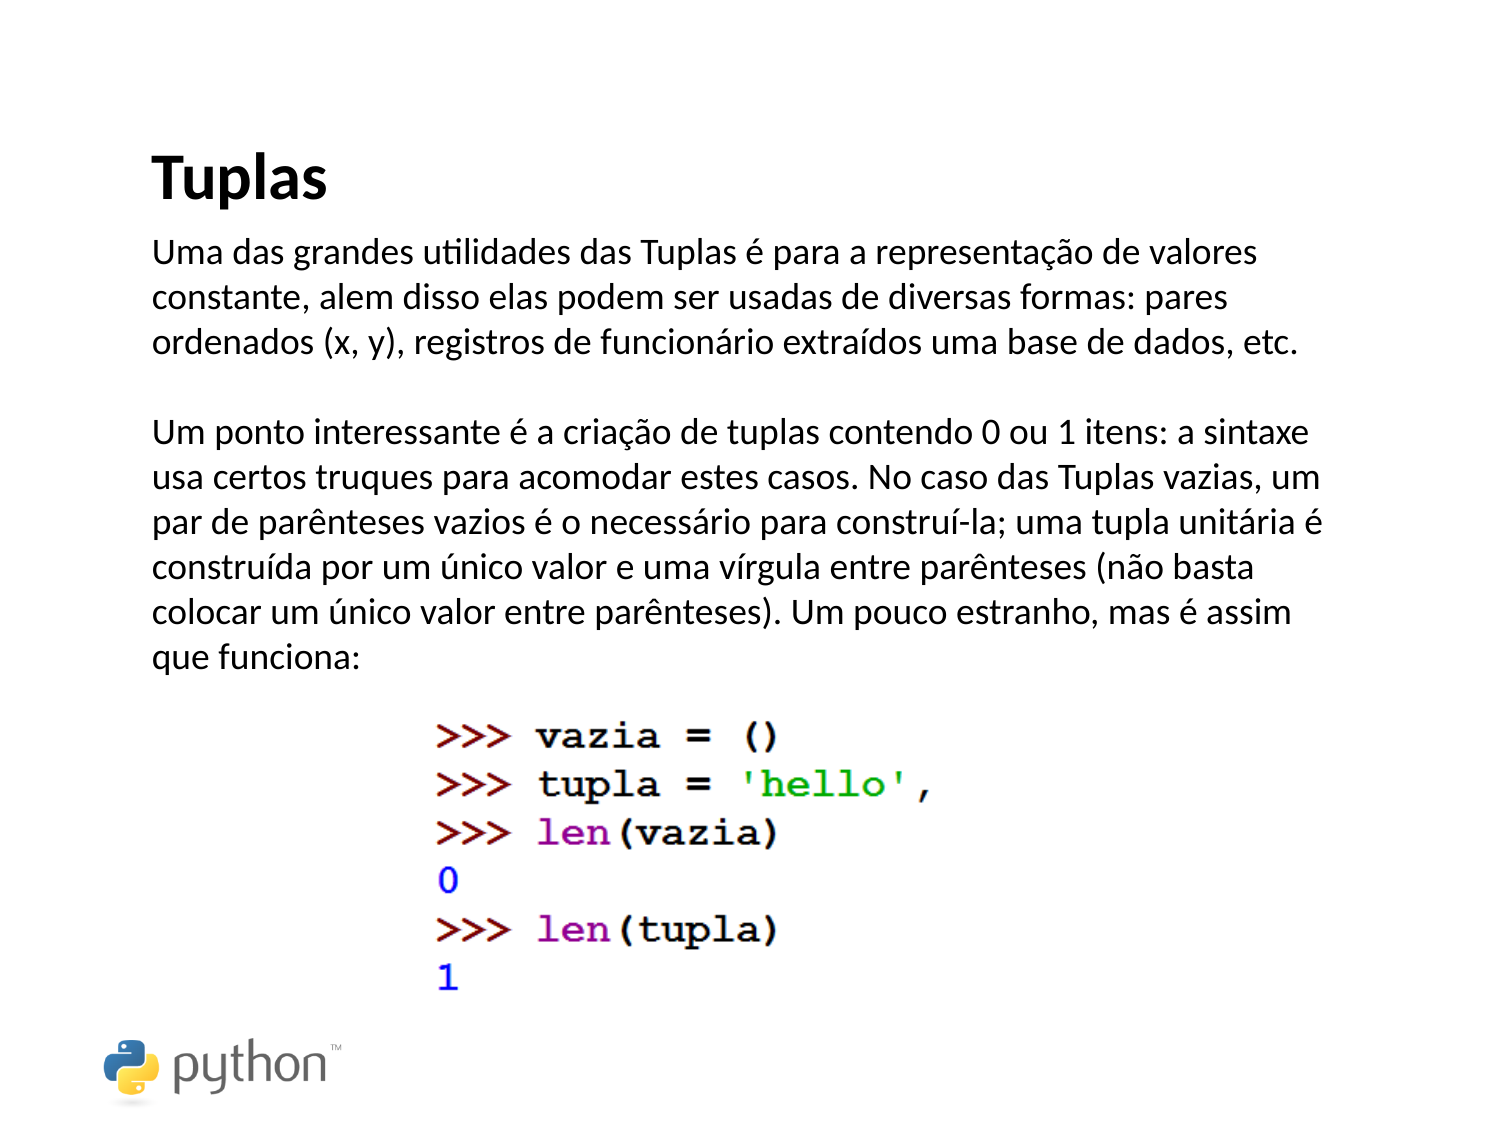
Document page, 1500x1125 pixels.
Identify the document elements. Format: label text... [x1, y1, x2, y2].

text_box Tuplas [136, 125, 344, 301]
picture [64, 1022, 364, 1125]
picture [430, 715, 975, 1002]
text_box Uma das grandes utilidades das Tuplas é para a representação de valores constante, alem disso elas podem ser usadas de diversas formas: pares ordenados (x, y), registros de funcionário extraídos uma base de dados, etc. Um ponto interessante é a criação de tuplas contendo 0 ou 1 itens: a sintaxe usa certos truques para acomodar estes casos. No caso das Tuplas vazias, um par de parênteses vazios é o necessário para construí-la; uma tupla unitária é construída por um único valor e uma vírgula entre parênteses (não basta colocar um único valor entre parênteses). Um pouco estranho, mas é assim que funciona: [137, 219, 1342, 685]
